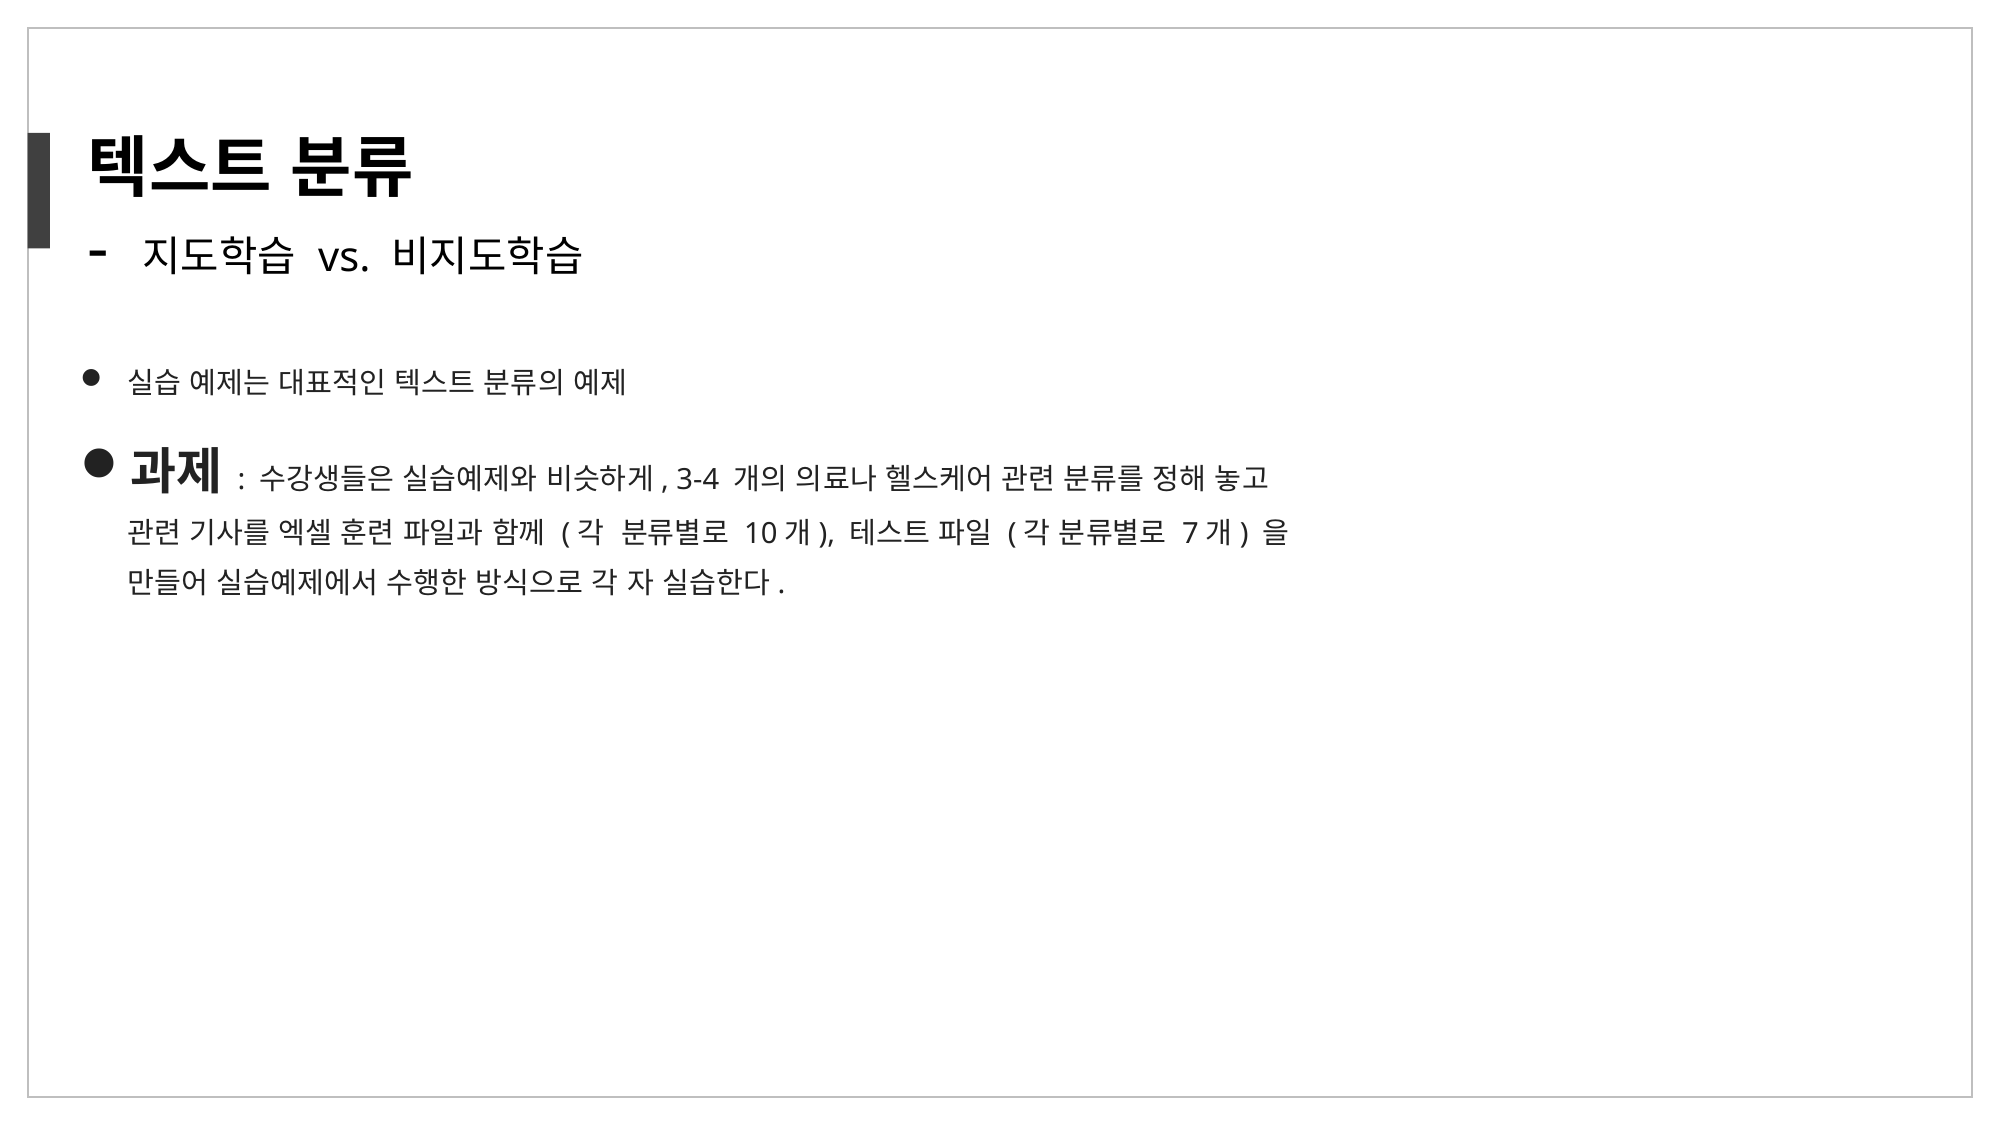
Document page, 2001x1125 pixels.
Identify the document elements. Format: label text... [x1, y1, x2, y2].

text_box 실습 예제는 대표적인 텍스트 분류의 예제 과제 : 수강생들은 실습예제와 비슷하게, 3-4 개의 의료나 헬스케어 관련 분류를 정해 놓고 관련 기사를 엑셀 훈련 파일과 함께 (각 분류별로 10개), 테스트 파일 (각 분류별로 7개) 을 만들어 실습예제에서 수행한 방식으로 각 자 실습한다. [65, 292, 1336, 607]
text_box [27, 27, 1973, 1098]
text_box 텍스트 분류 - 지도학습 vs. 비지도학습 [72, 117, 611, 292]
text_box [27, 132, 51, 249]
